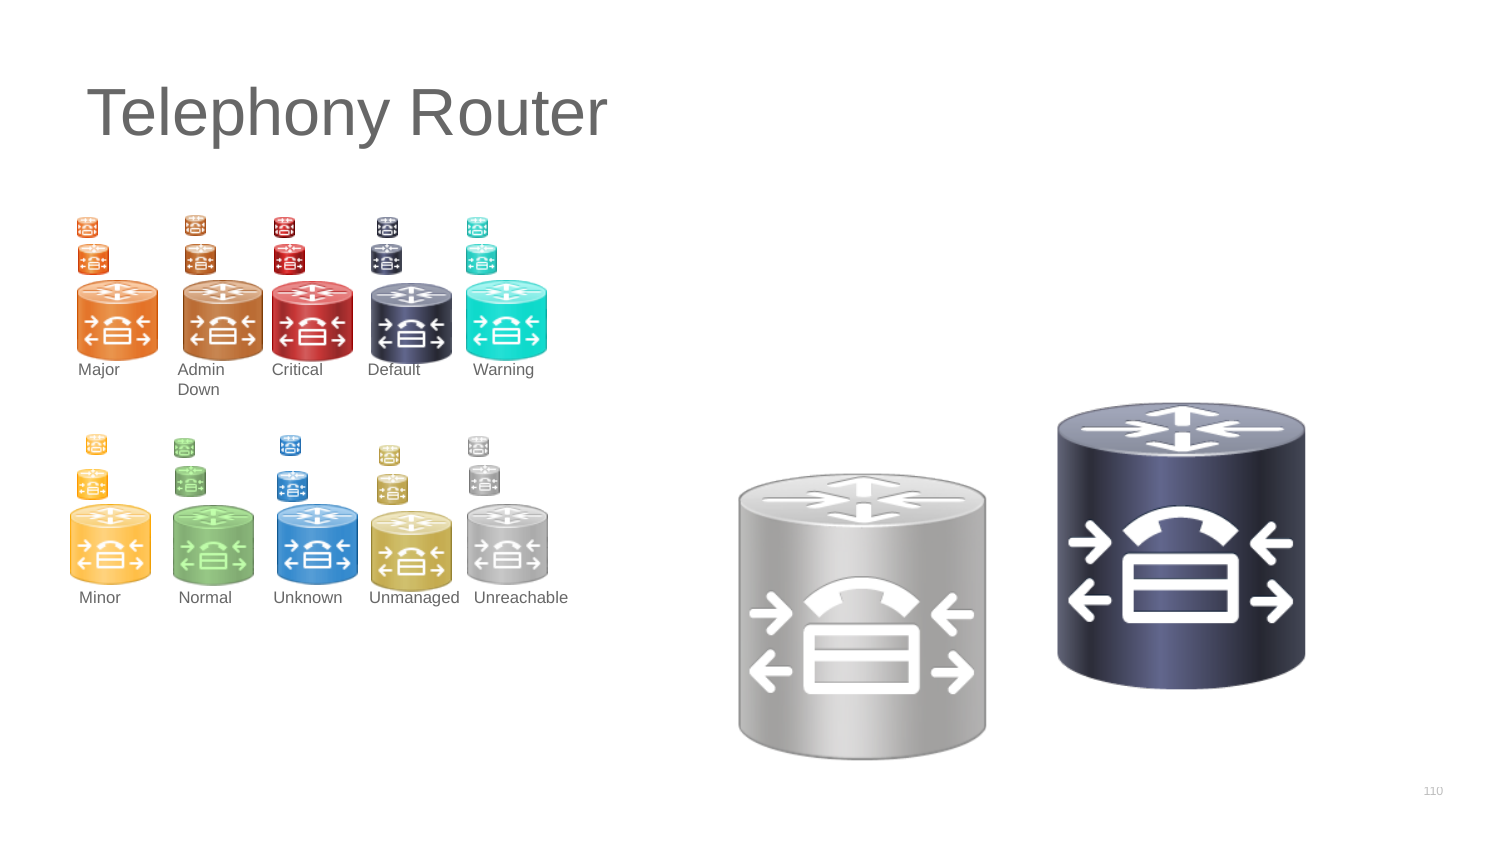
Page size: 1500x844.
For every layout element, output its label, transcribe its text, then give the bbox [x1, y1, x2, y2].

picture [185, 244, 216, 276]
picture [379, 445, 401, 466]
picture [272, 281, 354, 363]
picture [377, 474, 408, 505]
picture [467, 216, 488, 238]
picture [466, 244, 497, 275]
picture [468, 436, 489, 458]
picture [77, 468, 108, 500]
picture [280, 435, 302, 456]
picture [377, 216, 398, 238]
picture [467, 504, 548, 585]
picture [182, 279, 264, 361]
picture [185, 215, 206, 236]
picture [466, 279, 547, 361]
picture [273, 244, 305, 275]
picture [277, 504, 358, 585]
picture [175, 466, 207, 497]
picture [78, 244, 109, 275]
picture [469, 465, 501, 496]
picture [702, 385, 1342, 778]
picture [86, 434, 107, 456]
title Telephony Router [71, 55, 1441, 176]
picture [70, 504, 151, 585]
picture [173, 505, 254, 586]
picture [77, 279, 158, 361]
picture [174, 437, 195, 459]
picture [371, 283, 453, 365]
picture [371, 244, 403, 275]
picture [371, 511, 453, 592]
picture [277, 471, 308, 502]
picture [273, 216, 295, 238]
picture [77, 216, 98, 238]
